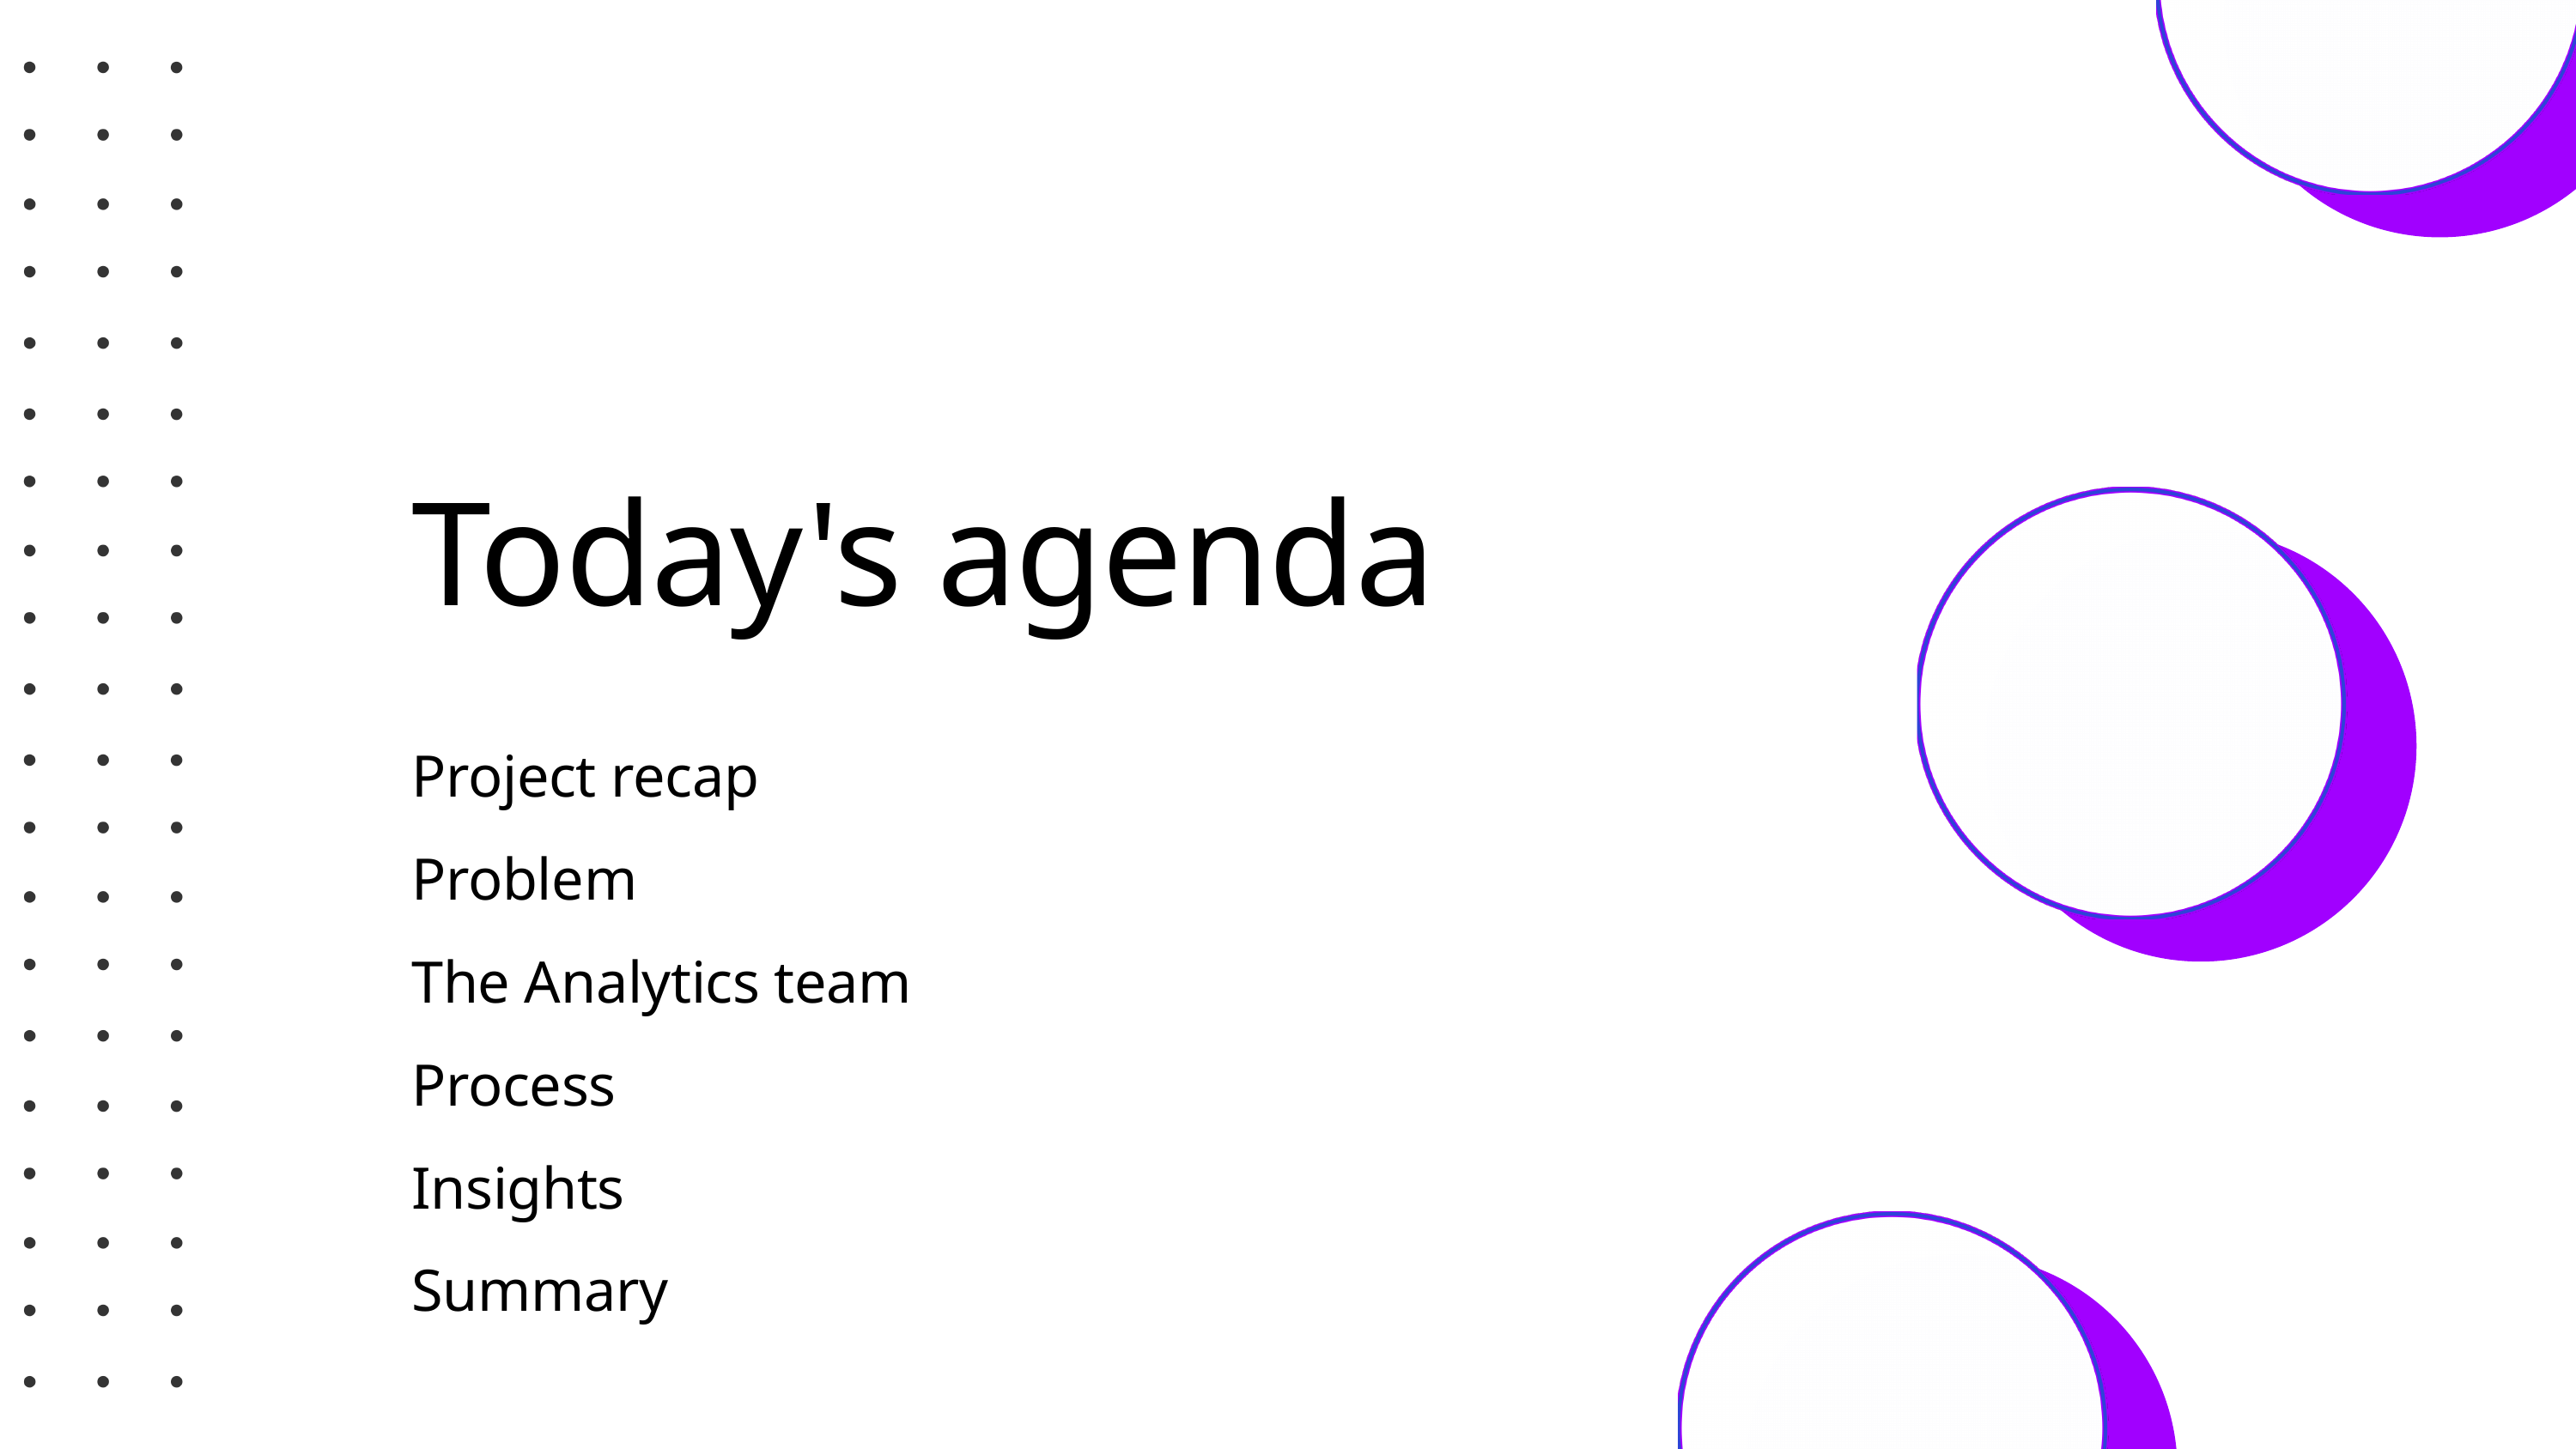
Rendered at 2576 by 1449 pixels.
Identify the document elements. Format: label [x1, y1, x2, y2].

text_box [1677, 1210, 2178, 1449]
text_box [2155, 0, 2576, 238]
text_box [411, 462, 1728, 1319]
text_box [1917, 487, 2417, 962]
text_box [0, 57, 187, 1392]
